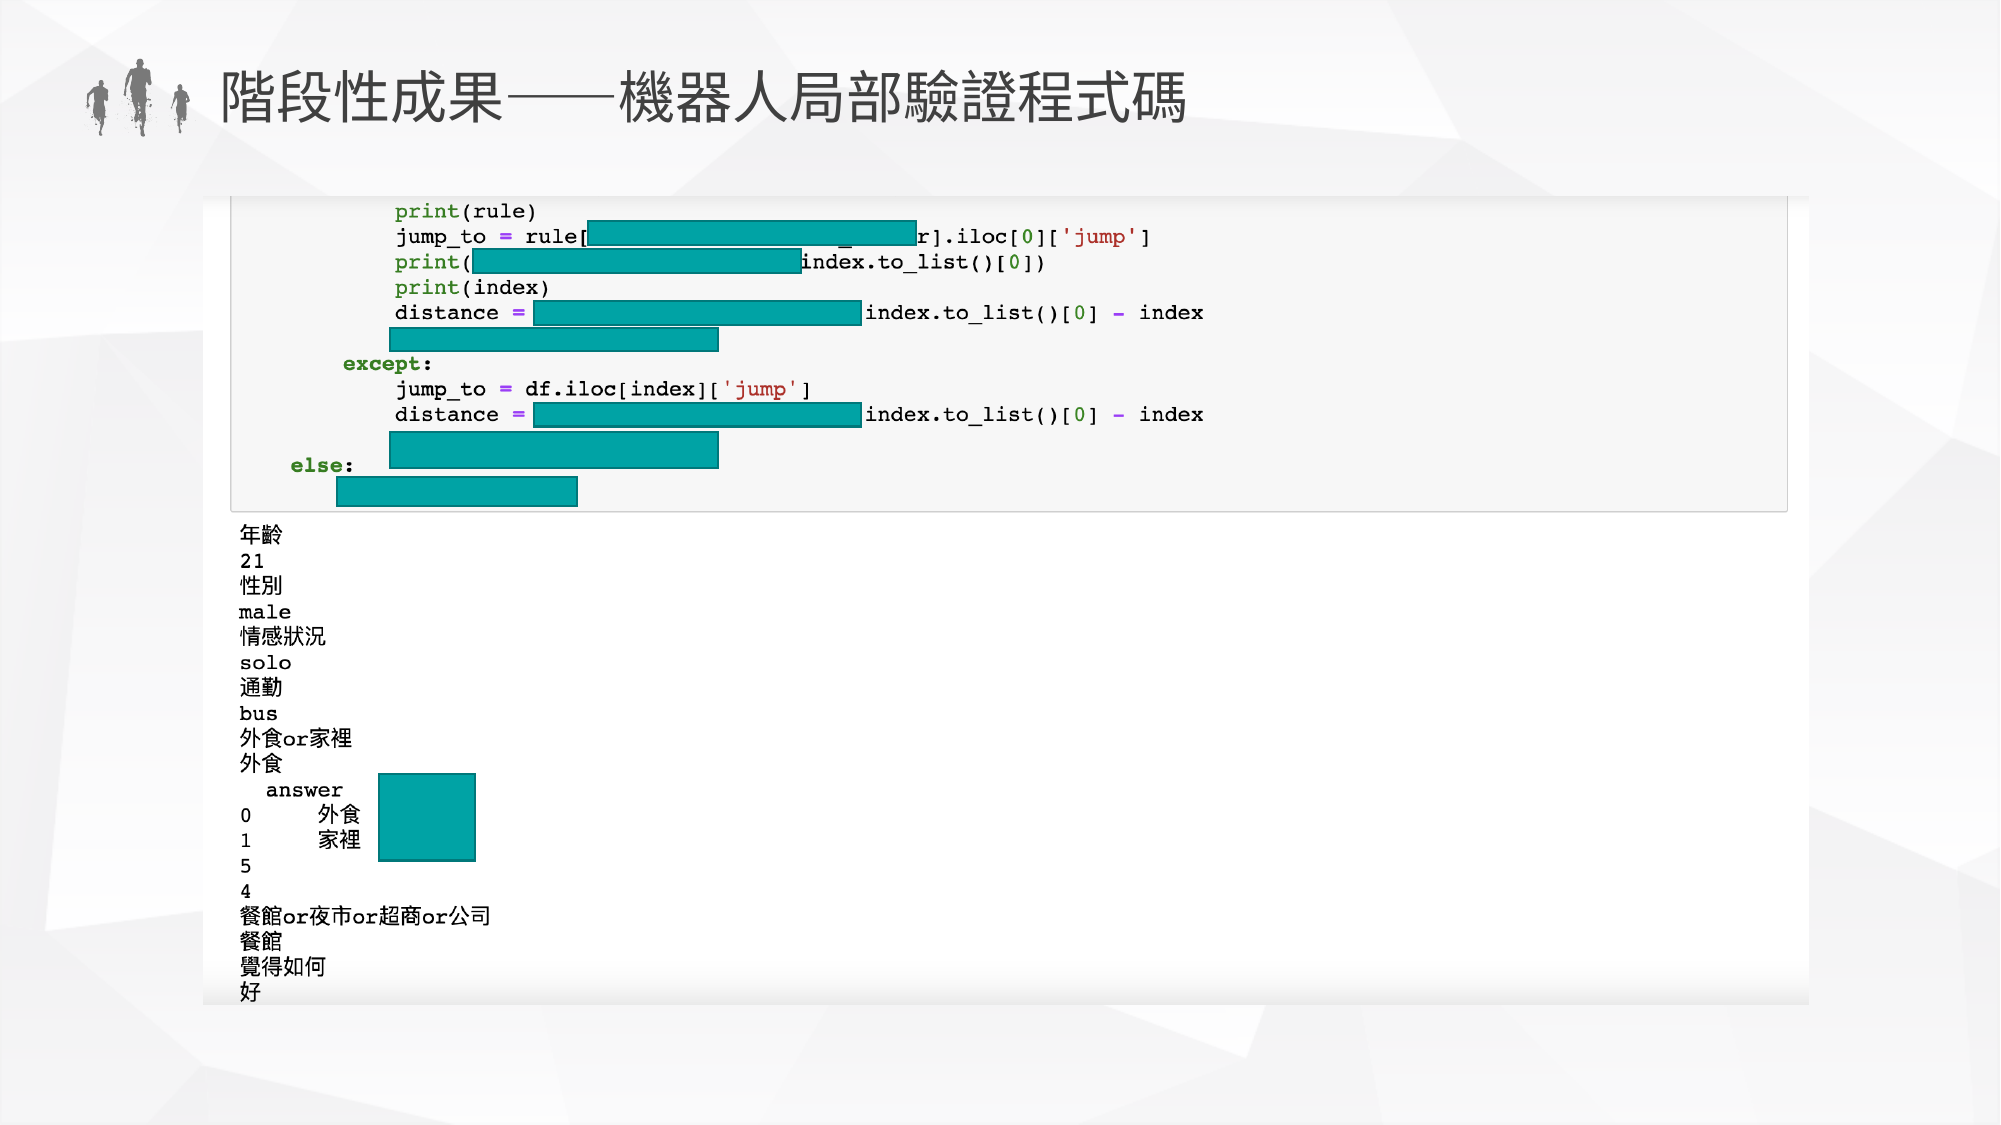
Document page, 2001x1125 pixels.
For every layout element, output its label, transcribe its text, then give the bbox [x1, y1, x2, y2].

list 階段性成果——機器人局部驗證程式碼 [204, 62, 1215, 155]
picture [0, 0, 2000, 1125]
